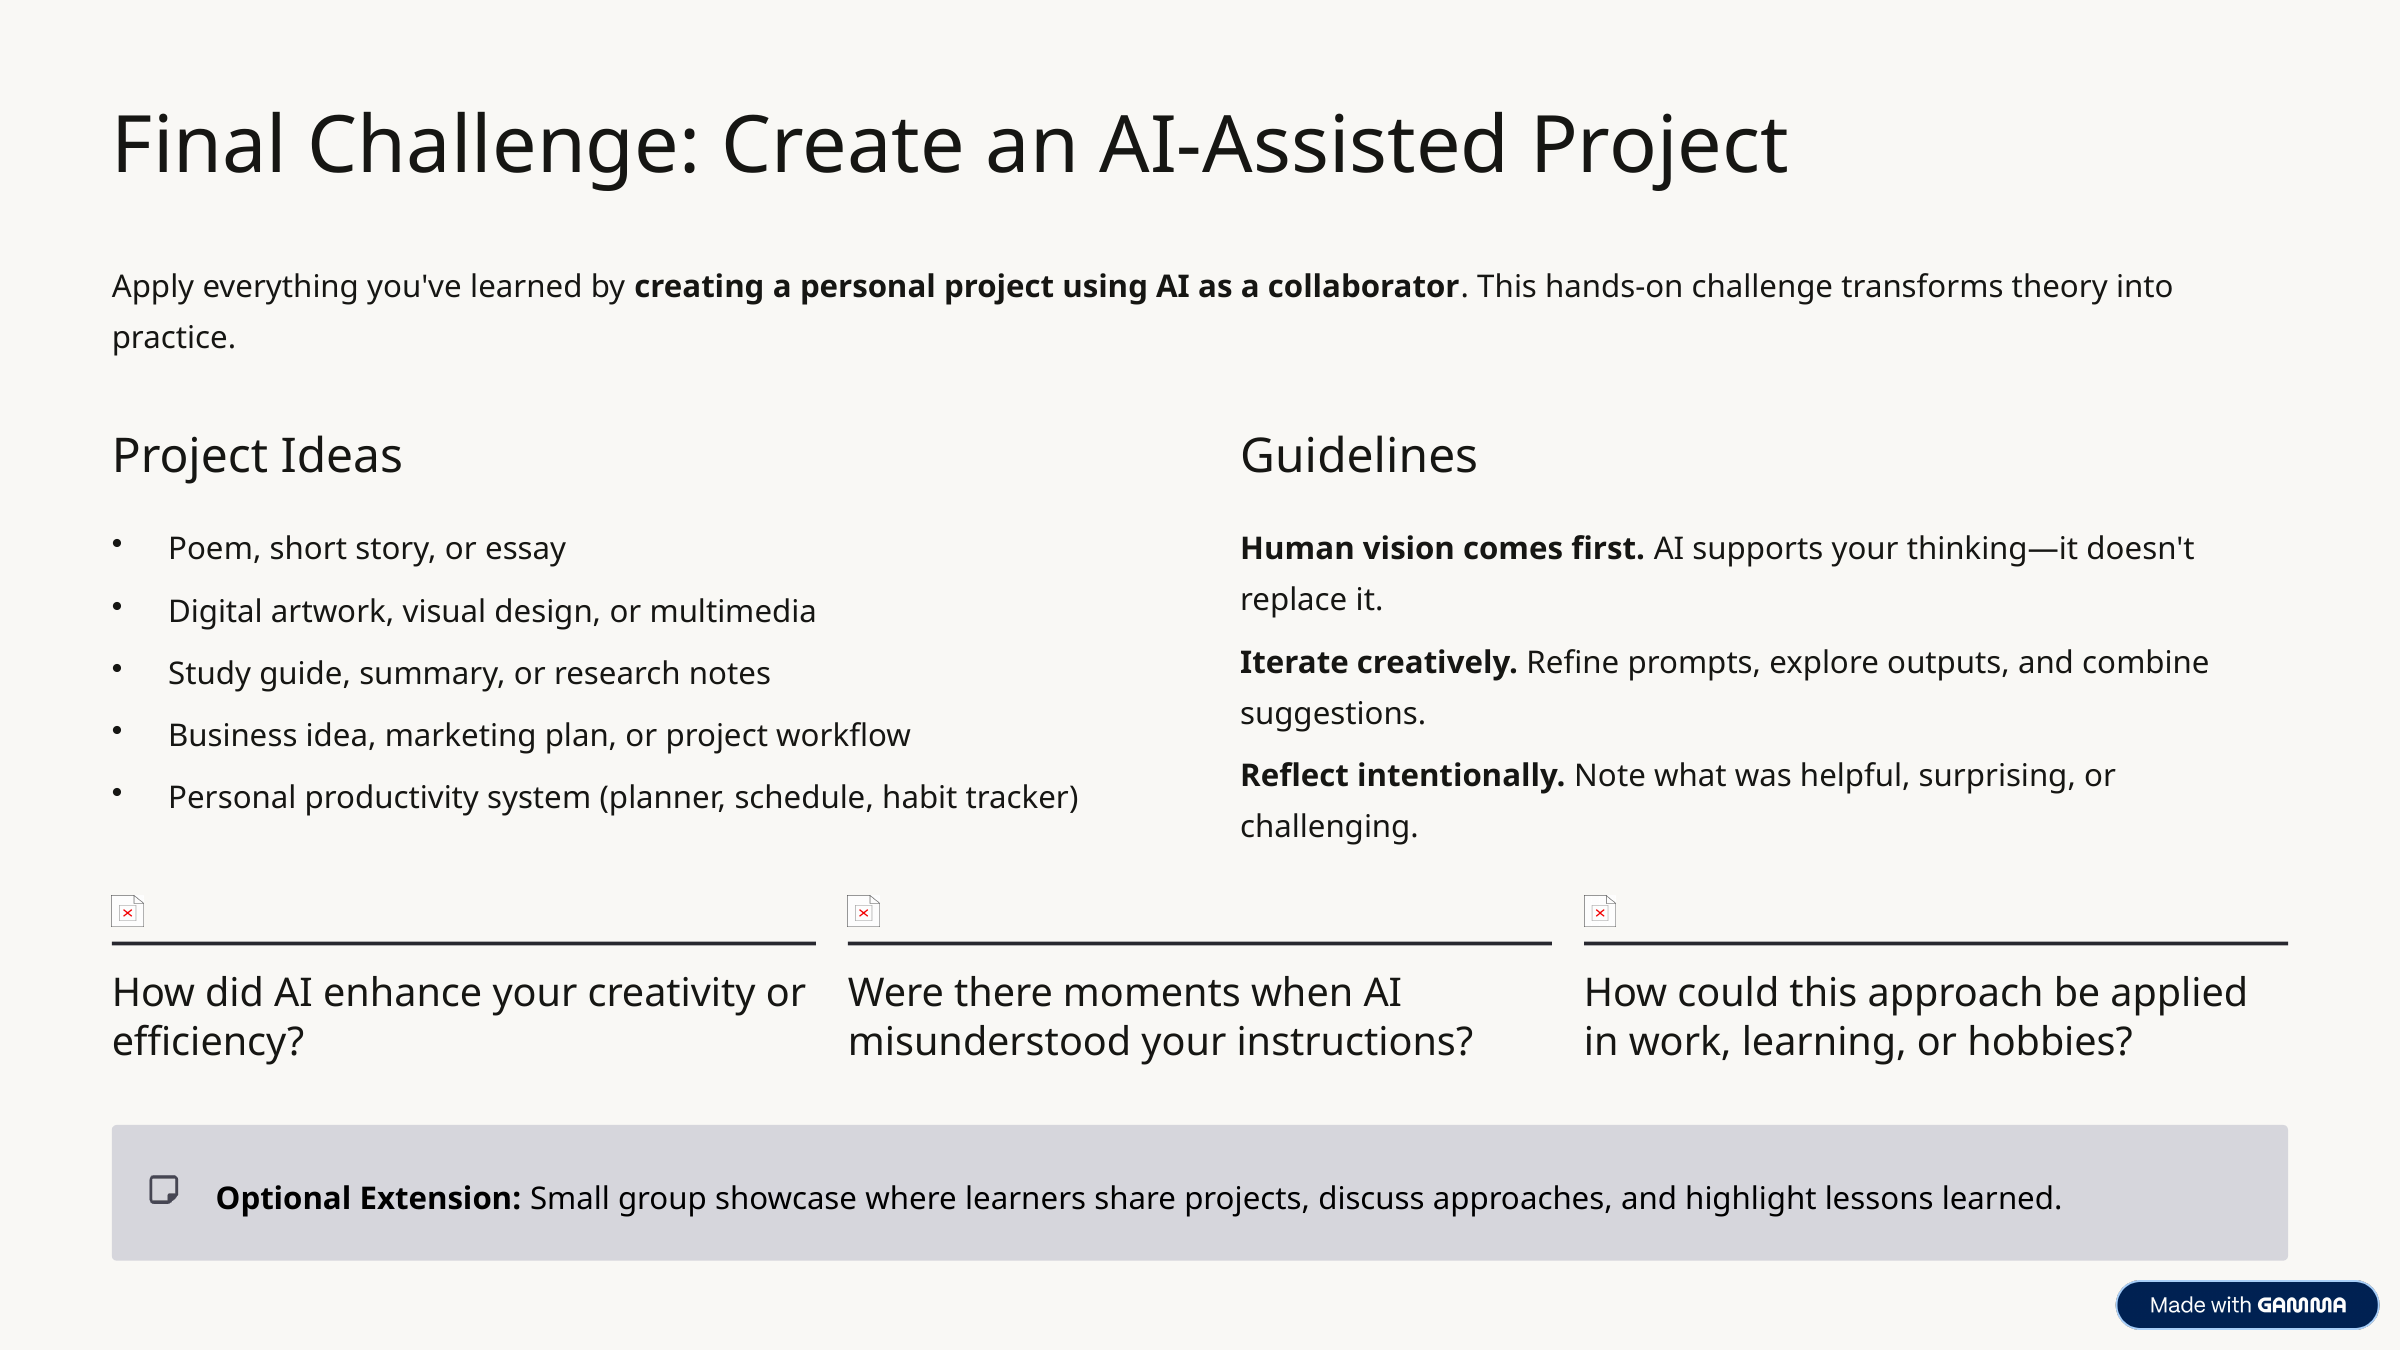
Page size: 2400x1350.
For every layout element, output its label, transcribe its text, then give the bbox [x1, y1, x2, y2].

text_box [1584, 941, 2289, 946]
picture [2106, 1271, 2389, 1339]
text_box How could this approach be applied in work, learning, or hobbies? [1584, 965, 2289, 1066]
text_box Poem, short story, or essay [111, 514, 1161, 567]
text_box Human vision comes first. AI supports your thinking—it doesn't replace it. [1240, 515, 2290, 618]
text_box Digital artwork, visual design, or multimedia [111, 577, 1161, 629]
text_box Were there moments when AI misunderstood your instructions? [847, 965, 1552, 1066]
text_box Project Ideas [111, 423, 592, 483]
text_box Apply everything you've learned by creating a personal project using AI as a collaborator. This hands-on challenge transforms theory into practice. [111, 253, 2289, 356]
text_box Reflect intentionally. Note what was helpful, surprising, or challenging. [1240, 741, 2290, 844]
text_box Personal productivity system (planner, schedule, habit tracker) [111, 764, 1161, 816]
text_box [111, 1124, 2289, 1261]
picture [111, 895, 144, 928]
text_box Study guide, summary, or research notes [111, 639, 1161, 691]
picture [1584, 895, 1616, 928]
text_box How did AI enhance your creativity or efficiency? [111, 965, 816, 1066]
picture [143, 1173, 184, 1206]
text_box Optional Extension: Small group showcase where learners share projects, discuss approaches, and highlight lessons learned. [215, 1164, 2257, 1216]
text_box [111, 941, 816, 946]
text_box Guidelines [1240, 423, 1720, 483]
text_box Iterate creatively. Refine prompts, explore outputs, and combine suggestions. [1240, 628, 2290, 731]
text_box [847, 941, 1552, 946]
picture [847, 895, 880, 928]
text_box Final Challenge: Create an AI-Assisted Project [111, 89, 1829, 190]
text_box Business idea, marketing plan, or project workflow [111, 701, 1161, 753]
